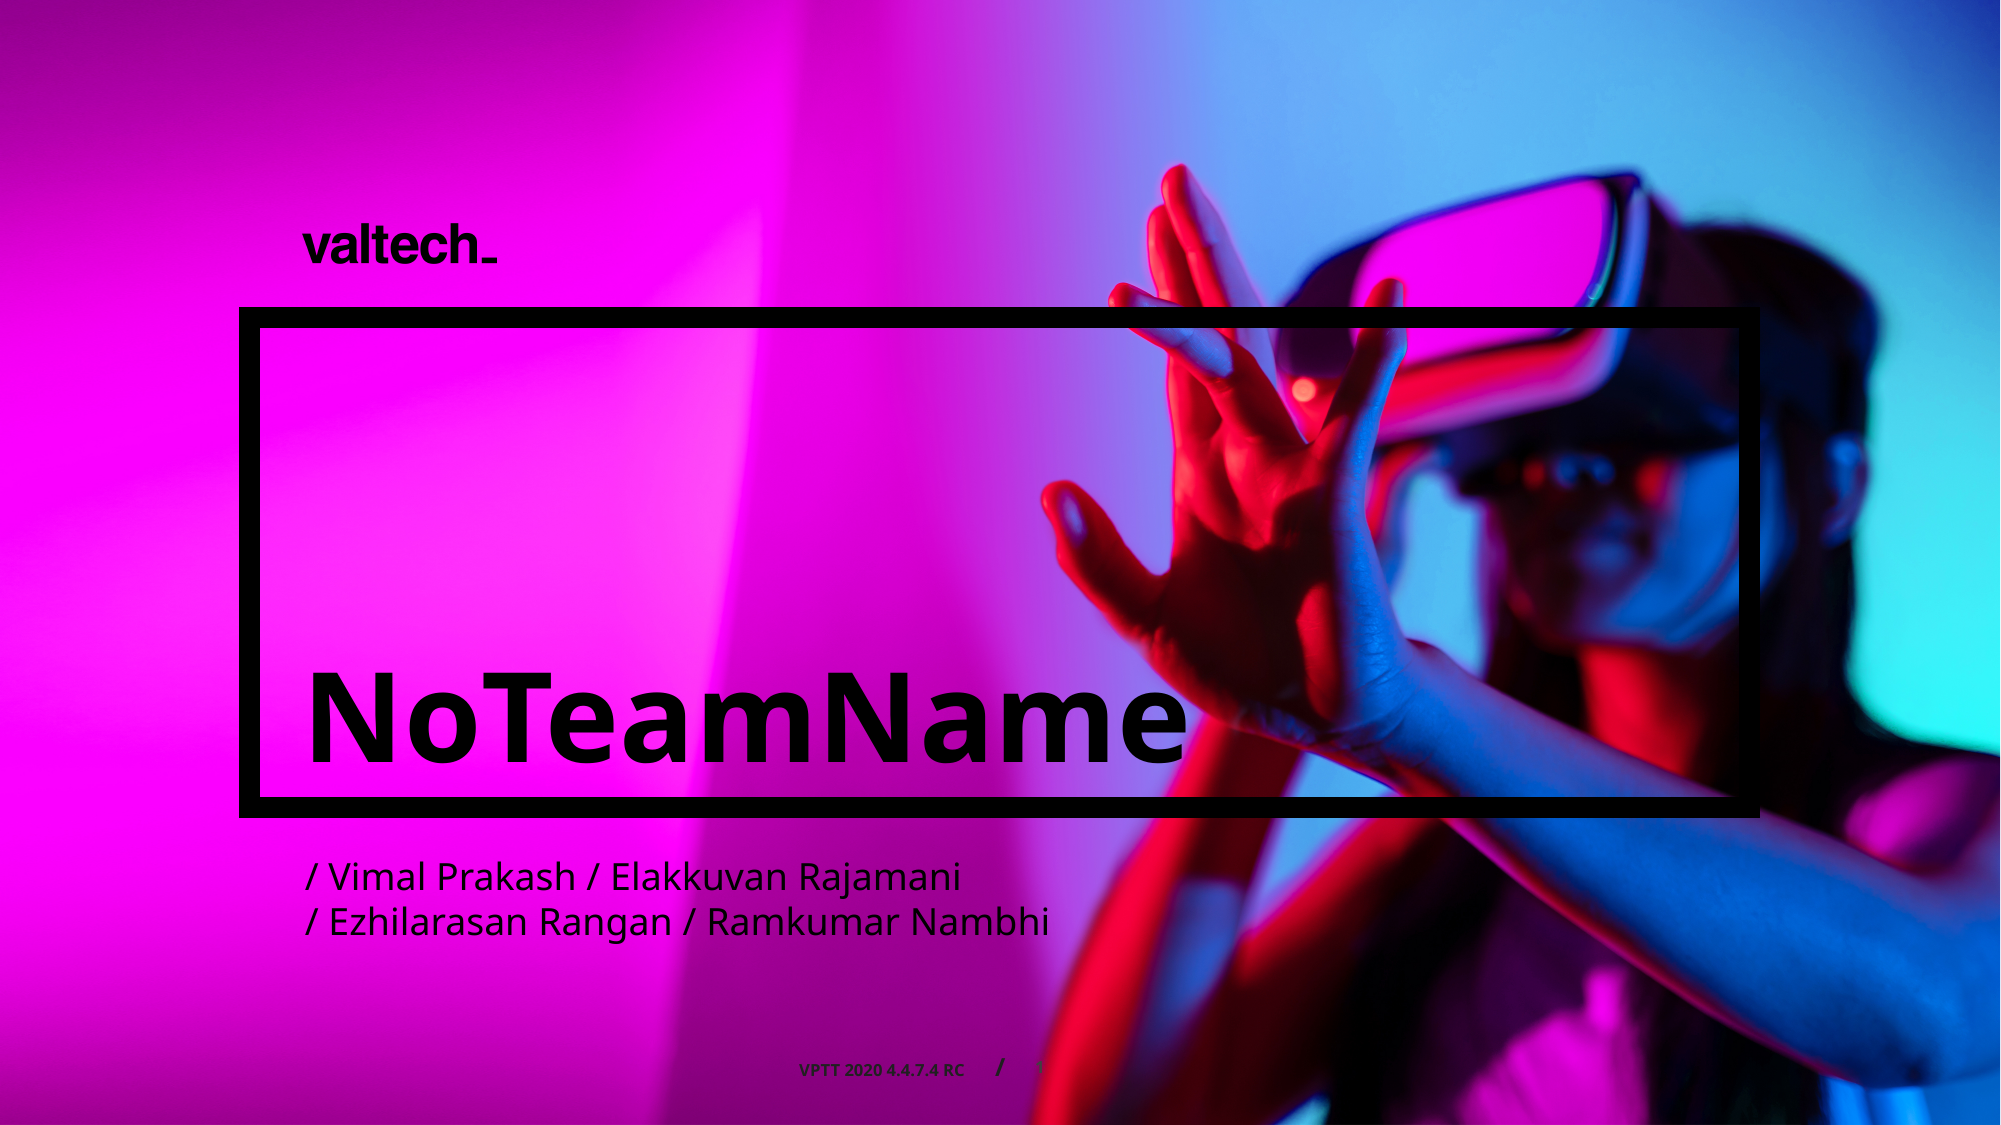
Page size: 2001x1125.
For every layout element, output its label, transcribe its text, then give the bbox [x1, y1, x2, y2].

title NoTeamName [288, 488, 1498, 797]
slide_number 1 [1020, 1039, 1102, 1099]
footer VPTT 2020 4.4.7.4 RC / [606, 1040, 1021, 1100]
subtitle / Vimal Prakash / Elakkuvan Rajamani / Ezhilarasan Rangan / Ramkumar Nambhi [304, 853, 1513, 951]
picture [0, 0, 2001, 1125]
